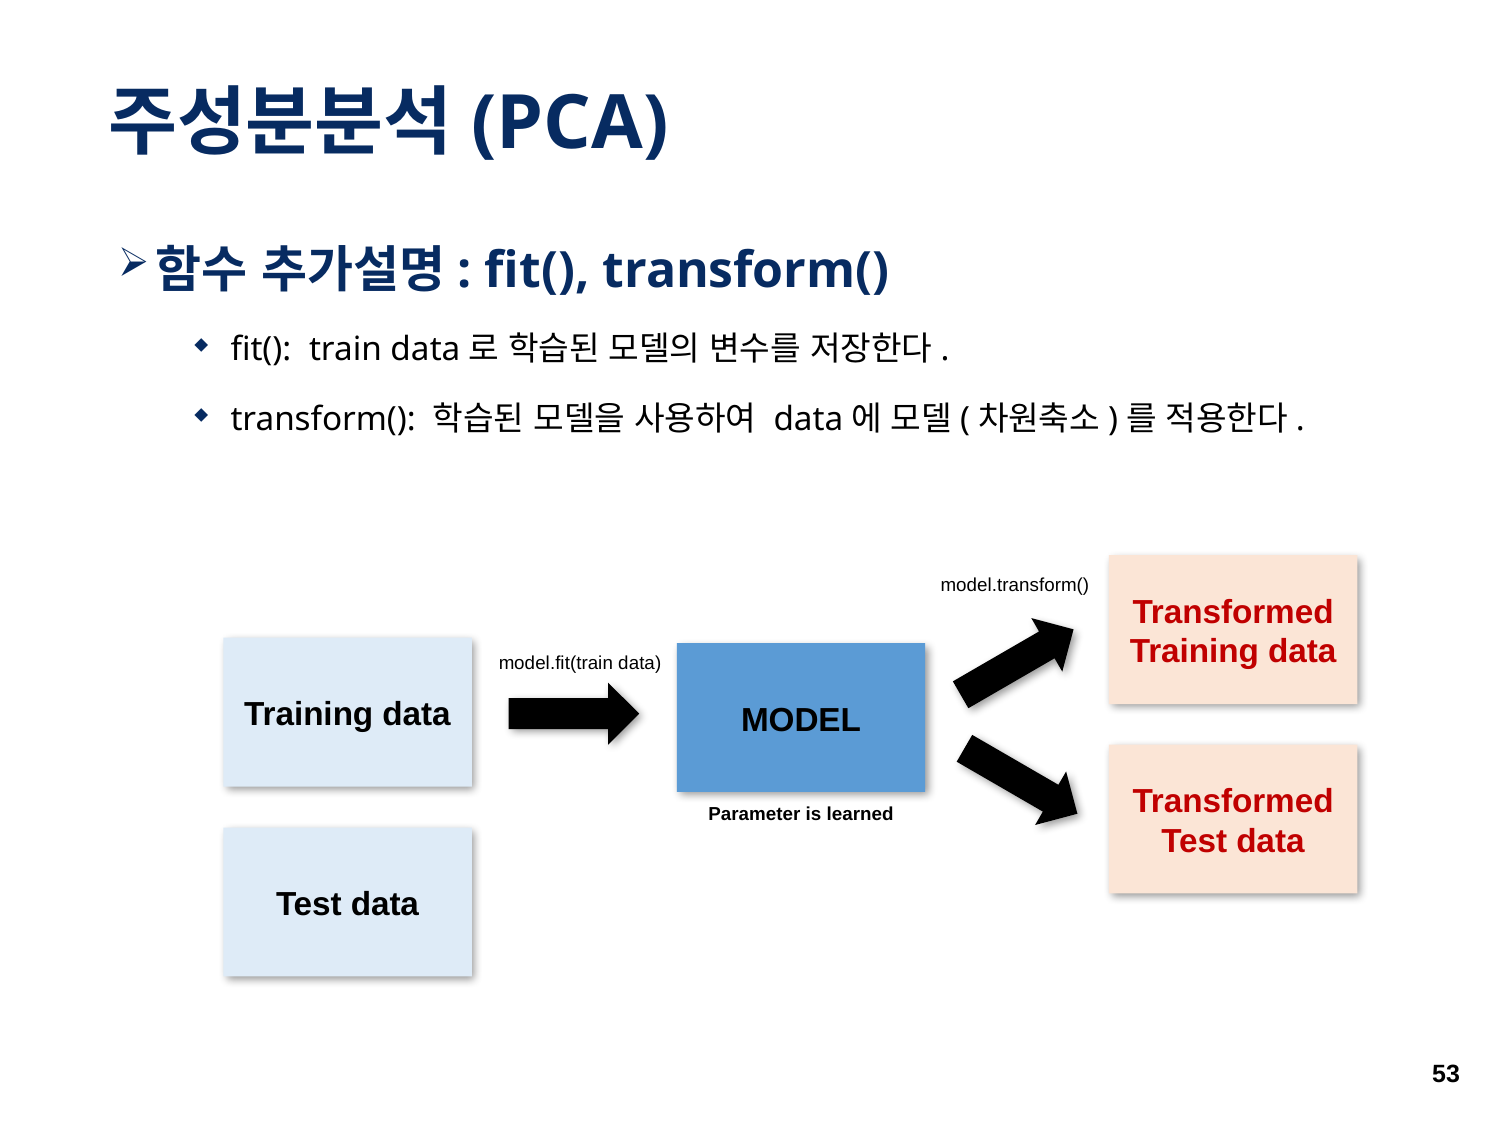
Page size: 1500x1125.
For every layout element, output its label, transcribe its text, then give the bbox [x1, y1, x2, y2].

slide_number 53 [1396, 1042, 1475, 1103]
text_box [223, 555, 1358, 977]
title 주성분분석(PCA) [93, 48, 1387, 200]
list 함수 추가설명: fit(), transform() fit(): train data로 학습된 모델의 변수를 저장한다. transform(): 학습된 모델을 사용하여 data에 모델(차원축소)를 적용한다. [103, 199, 1424, 986]
